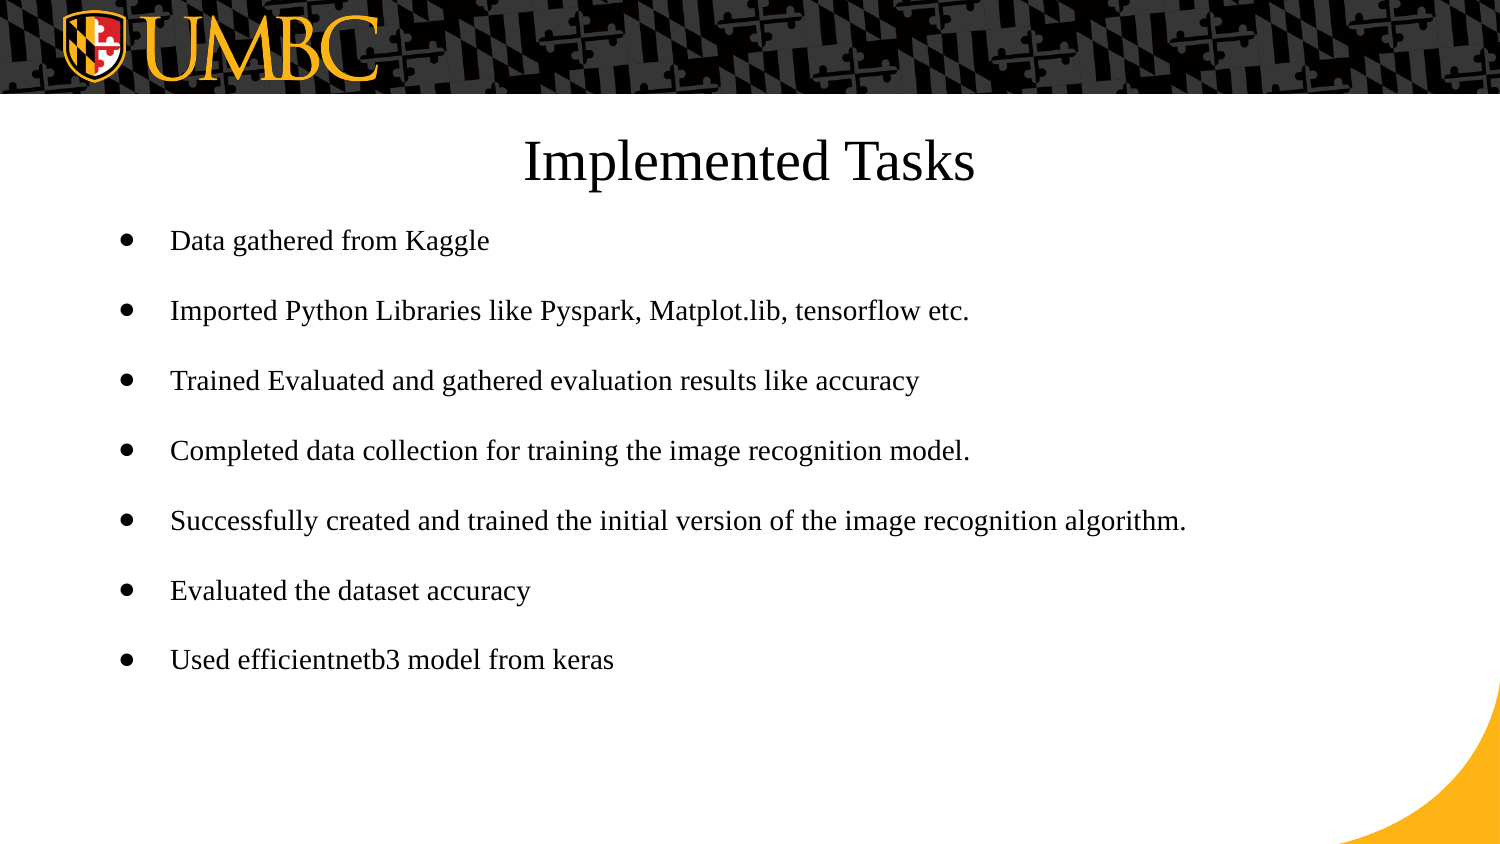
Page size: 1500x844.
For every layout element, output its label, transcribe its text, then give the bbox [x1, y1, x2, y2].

title Implemented Tasks [51, 106, 1449, 201]
picture [0, 0, 1500, 94]
picture [1338, 679, 1500, 844]
text_box Data gathered from Kaggle Imported Python Libraries like Pyspark, Matplot.lib, tensorflow etc. Trained Evaluated and gathered evaluation results like accuracy Completed data collection for training the image recognition model. Successfully created and trained the initial version of the image recognition algorithm. Evaluated the dataset accuracy Used efficientnetb3 model from keras [80, 214, 1342, 719]
